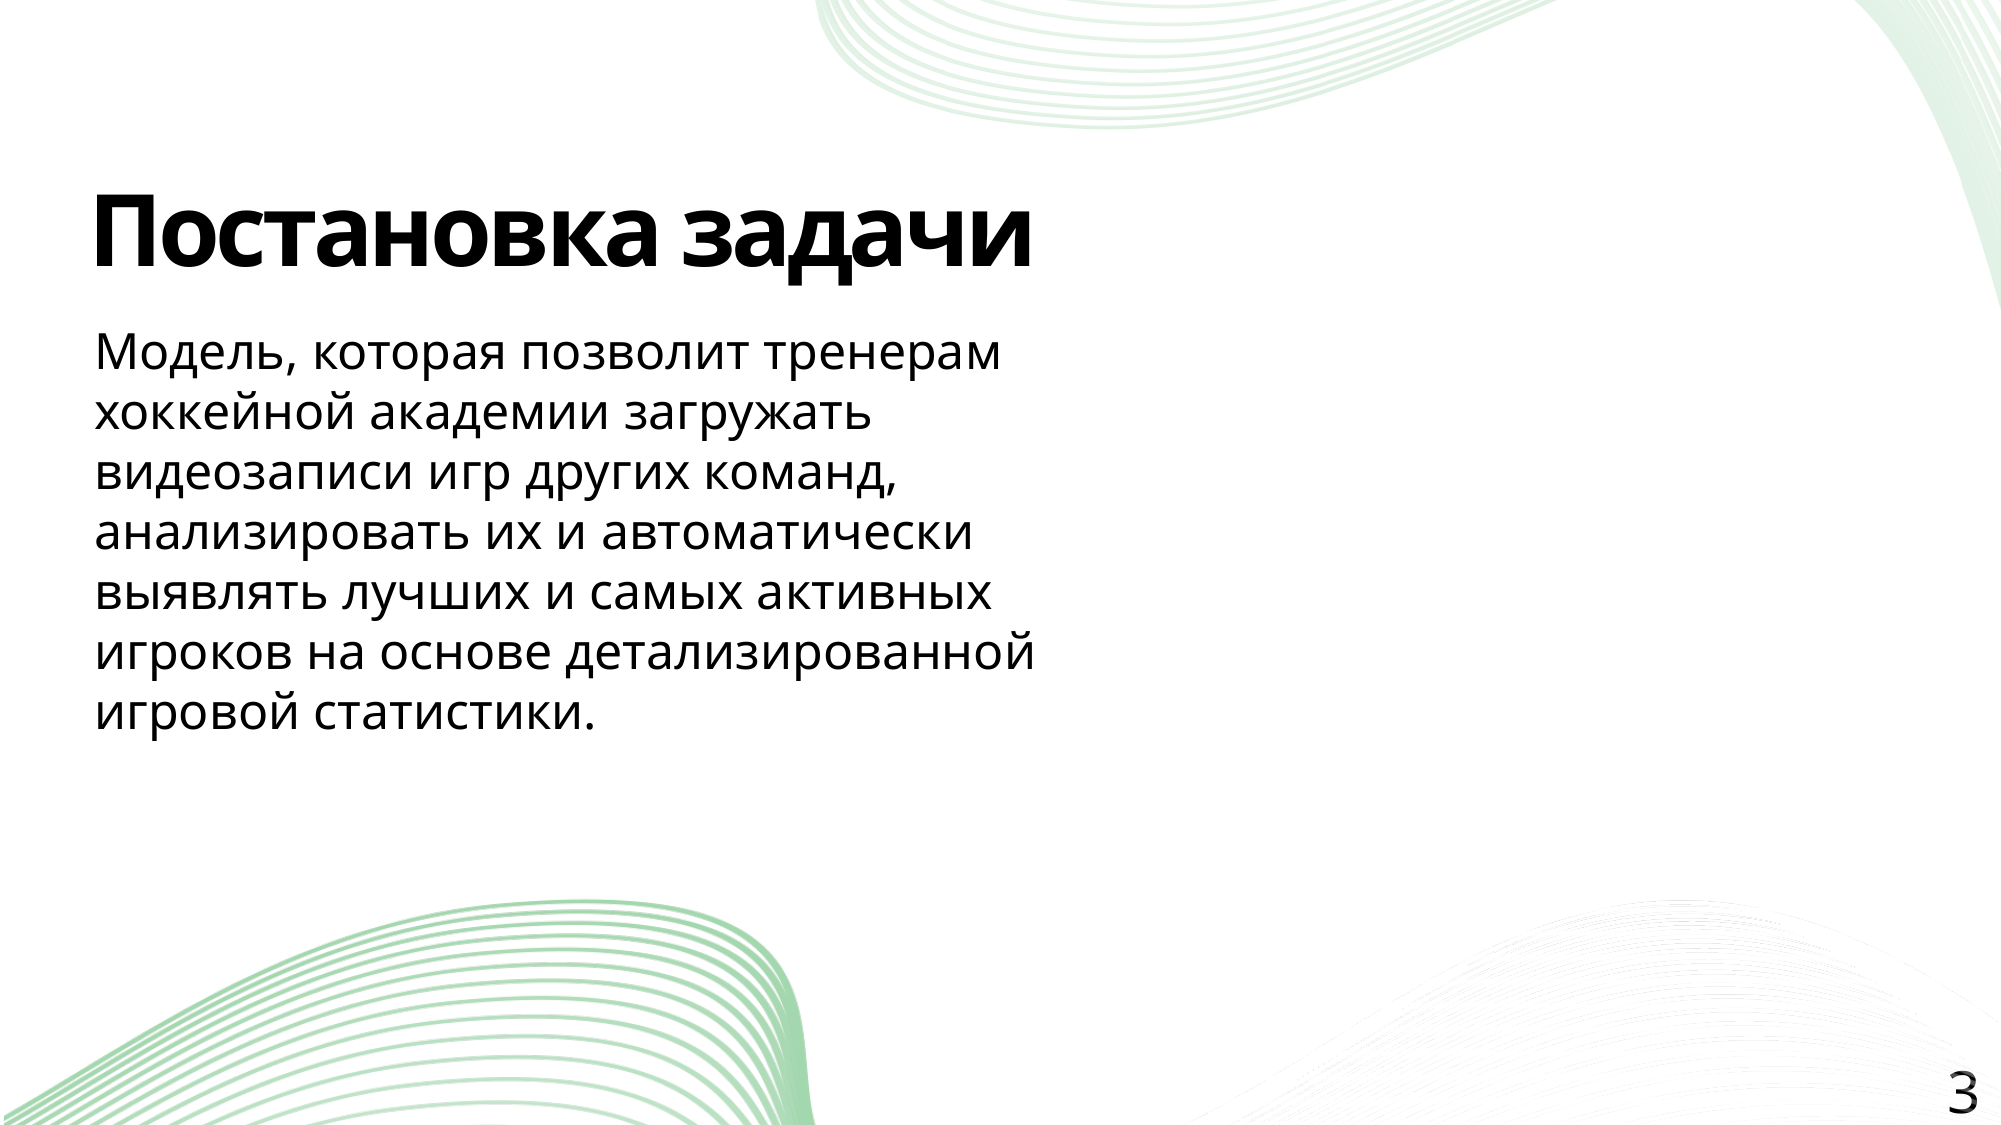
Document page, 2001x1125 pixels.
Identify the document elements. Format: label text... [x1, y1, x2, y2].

text_box Постановка задачи [86, 164, 733, 287]
text_box Модель, которая позволит тренерам хоккейной академии загружать видеозаписи игр других команд, анализировать их и автоматически выявлять лучших и самых активных игроков на основе детализированной игровой статистики. [79, 312, 1107, 748]
picture [3, 870, 2000, 1125]
picture [733, 0, 2001, 334]
